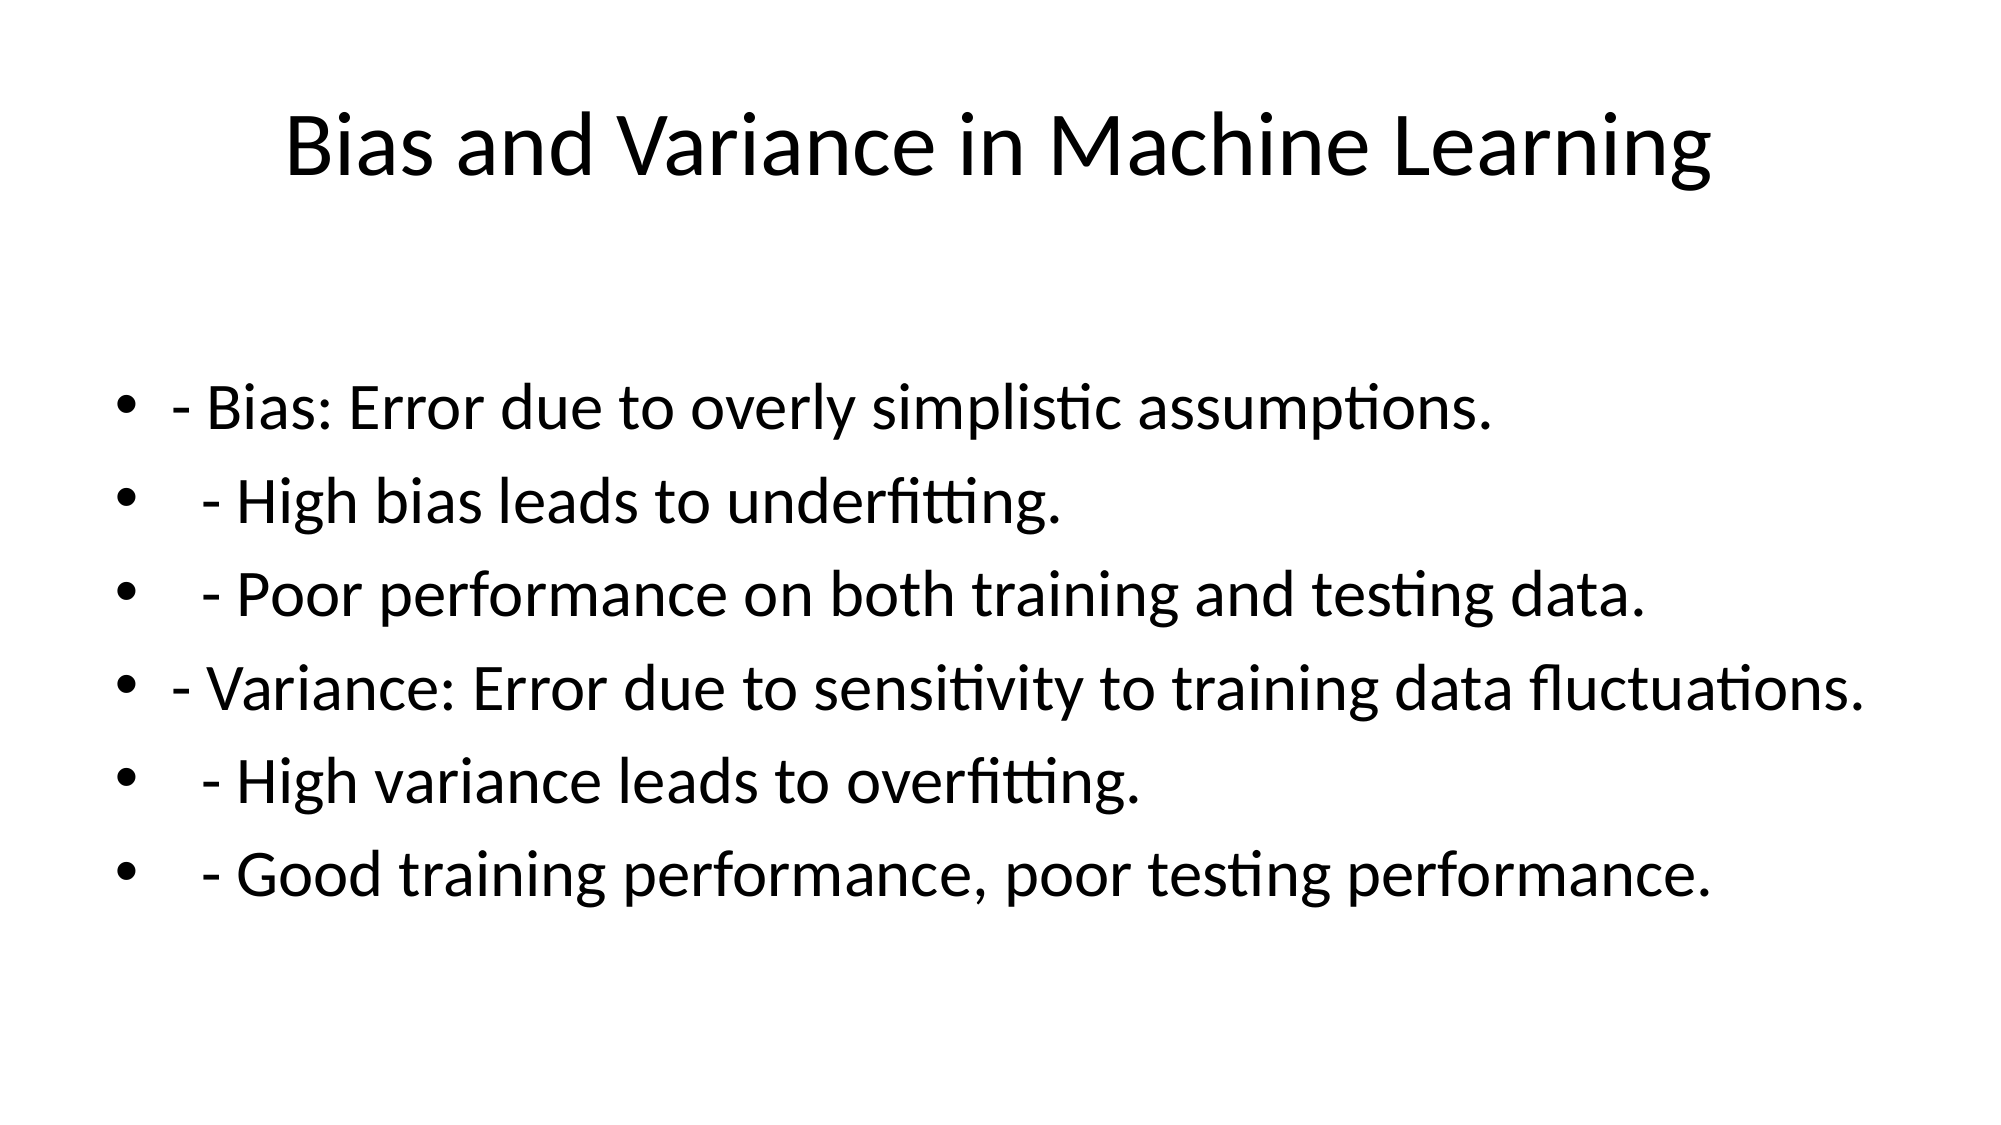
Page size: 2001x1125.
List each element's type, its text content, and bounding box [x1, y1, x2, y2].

list - Bias: Error due to overly simplistic assumptions. - High bias leads to underfitting. - Poor performance on both training and testing data. - Variance: Error due to sensitivity to training data fluctuations. - High variance leads to overfitting. - Good training performance, poor testing performance. [99, 262, 1900, 1005]
title Bias and Variance in Machine Learning [99, 45, 1900, 233]
